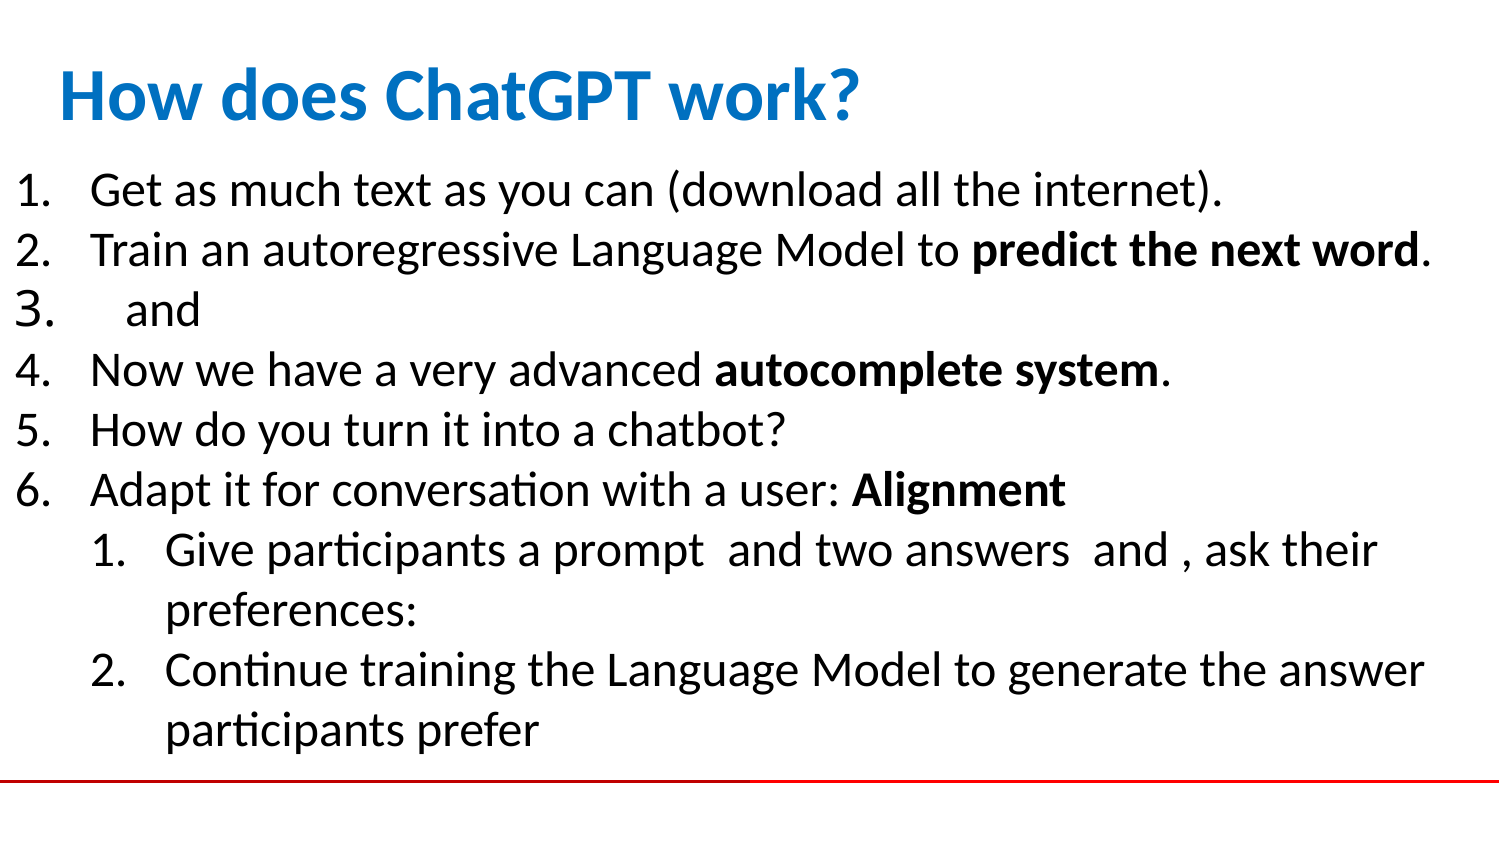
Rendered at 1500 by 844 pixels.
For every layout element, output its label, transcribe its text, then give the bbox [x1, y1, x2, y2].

title How does ChatGPT work? [59, 0, 1500, 116]
